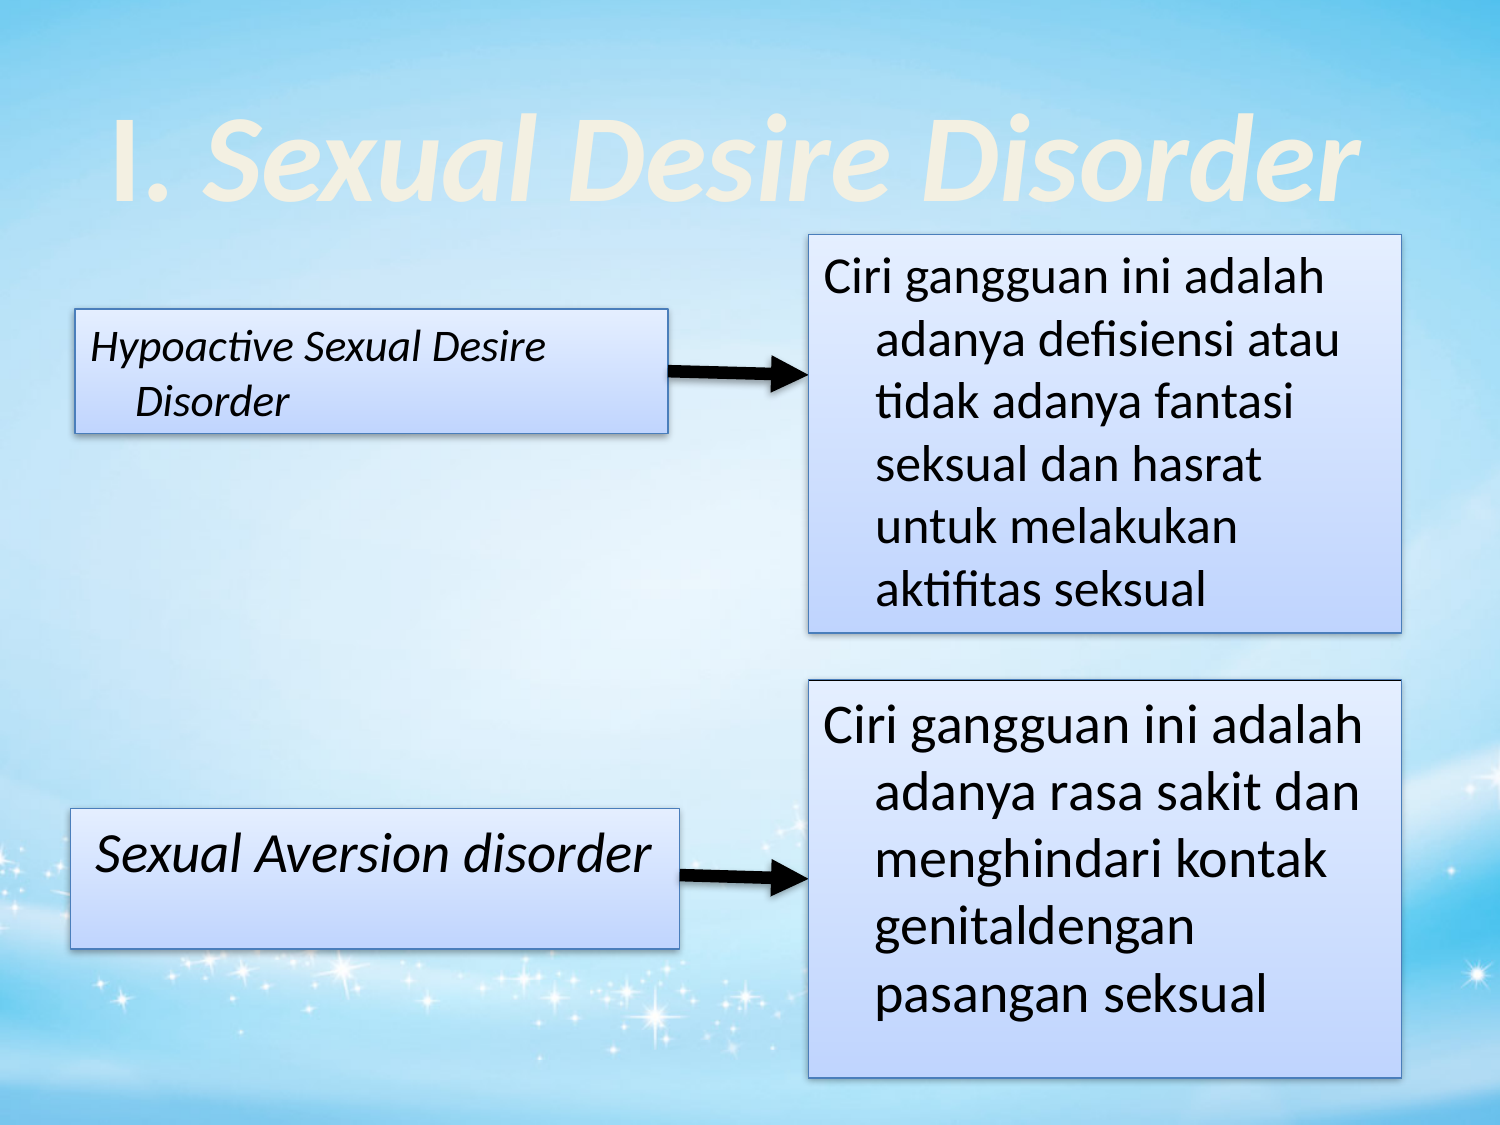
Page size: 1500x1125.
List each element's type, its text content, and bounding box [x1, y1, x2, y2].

title I. Sexual Desire Disorder [75, 70, 1395, 233]
picture [0, 0, 1500, 1125]
text_box Ciri gangguan ini adalah adanya rasa sakit dan menghindari kontak genitaldengan pasangan seksual [808, 679, 1402, 1079]
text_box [667, 370, 809, 376]
list Hypoactive Sexual Desire Disorder [74, 308, 669, 434]
text_box Sexual Aversion disorder [70, 808, 680, 950]
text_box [679, 874, 809, 880]
text_box Ciri gangguan ini adalah adanya defisiensi atau tidak adanya fantasi seksual dan hasrat untuk melakukan aktifitas seksual [808, 234, 1402, 634]
